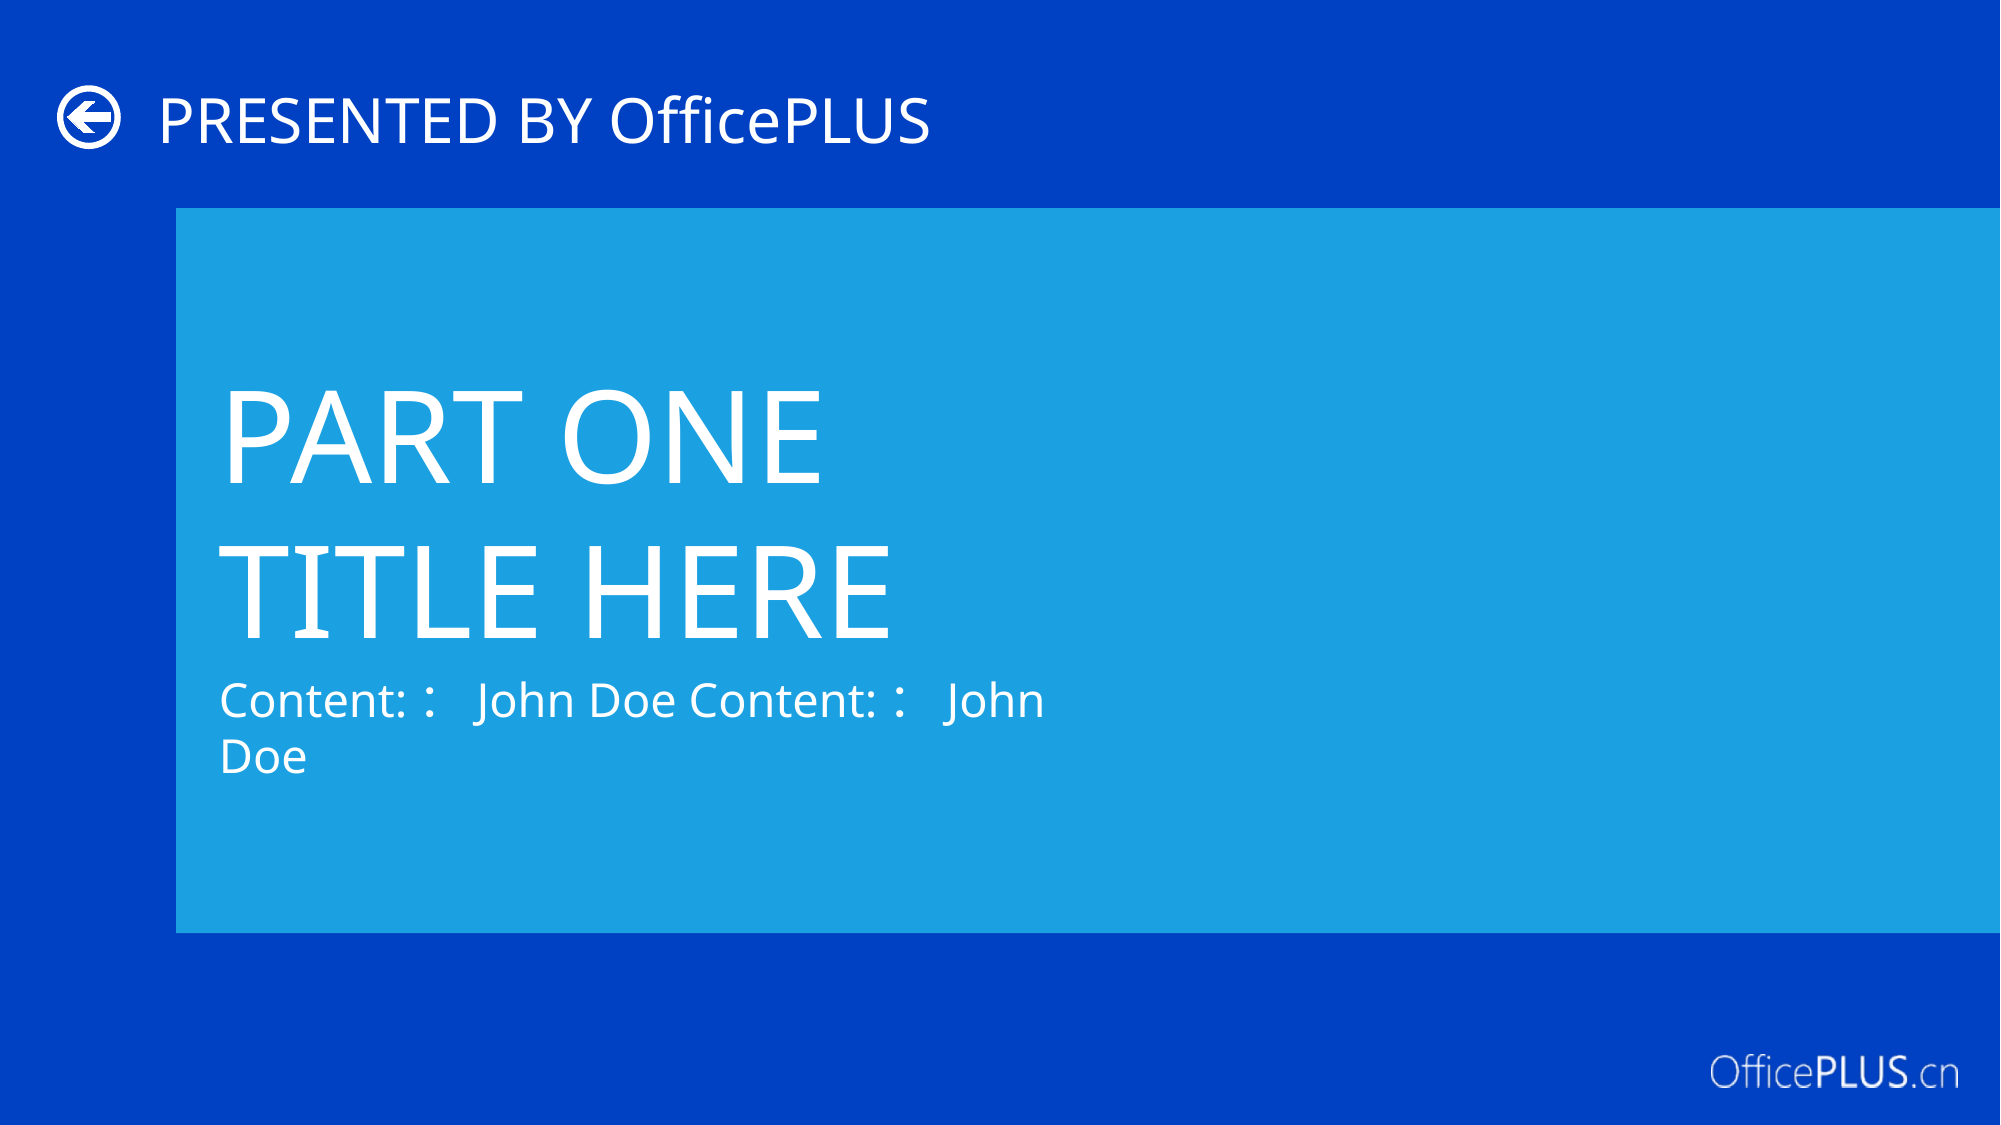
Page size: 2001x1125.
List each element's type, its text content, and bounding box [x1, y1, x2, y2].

text_box PART ONE TITLE HERE [204, 347, 1840, 672]
text_box Content:：John Doe Content:：John Doe [204, 662, 1106, 790]
picture [1711, 1054, 1958, 1088]
text_box PRESENTED BY OfficePLUS [142, 73, 948, 164]
text_box [174, 206, 2000, 935]
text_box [59, 88, 118, 147]
